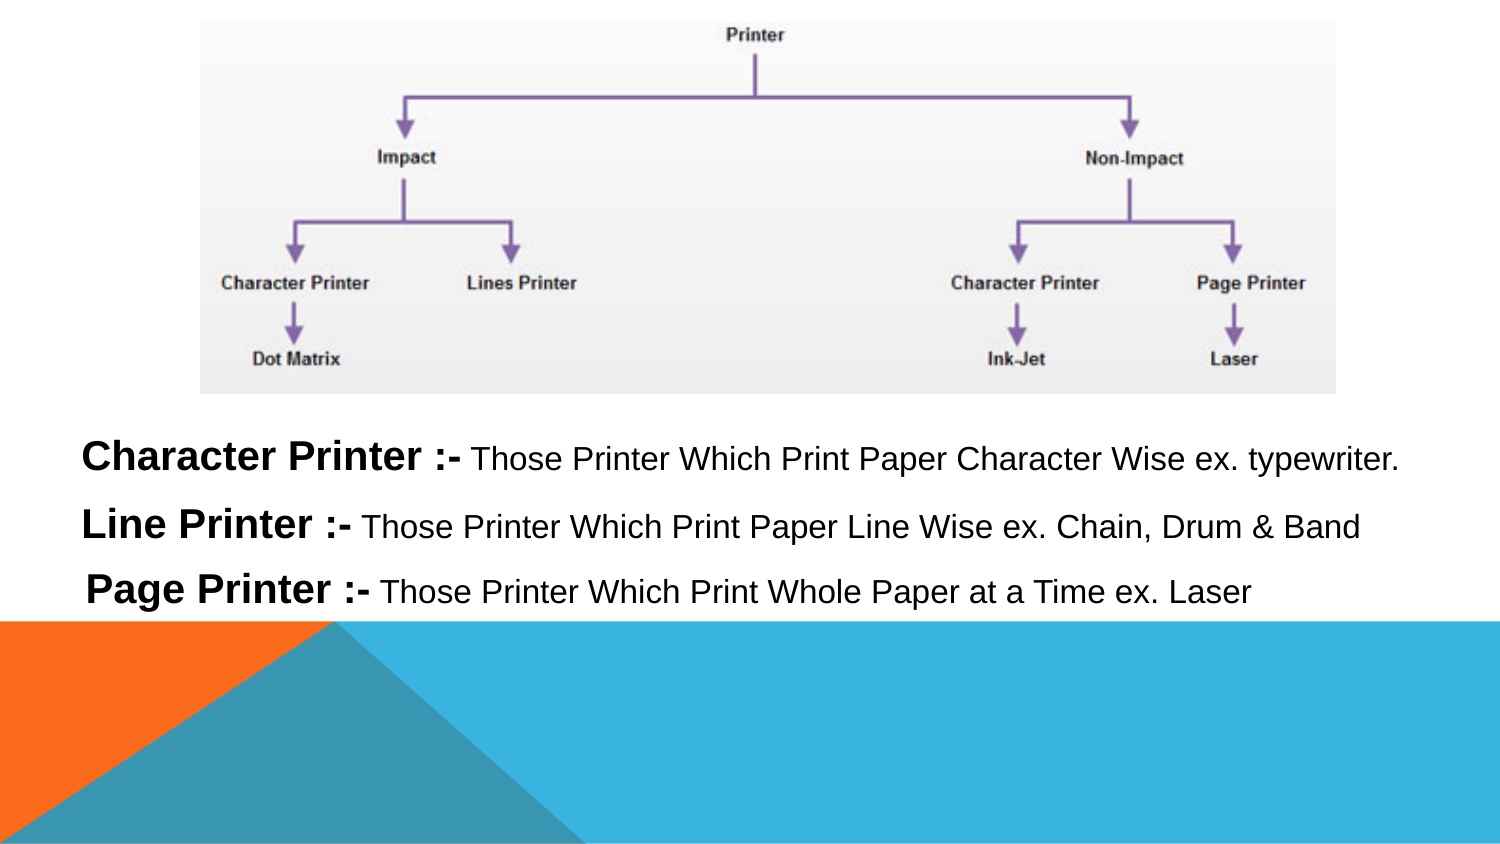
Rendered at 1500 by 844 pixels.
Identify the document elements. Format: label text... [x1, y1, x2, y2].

text_box Line Printer :- Those Printer Which Print Paper Line Wise ex. Chain, Drum & Band [50, 488, 1500, 554]
picture [199, 21, 1337, 395]
text_box Character Printer :- Those Printer Which Print Paper Character Wise ex. typewriter. [50, 421, 1500, 487]
text_box Page Printer :- Those Printer Which Print Whole Paper at a Time ex. Laser [54, 554, 1500, 620]
